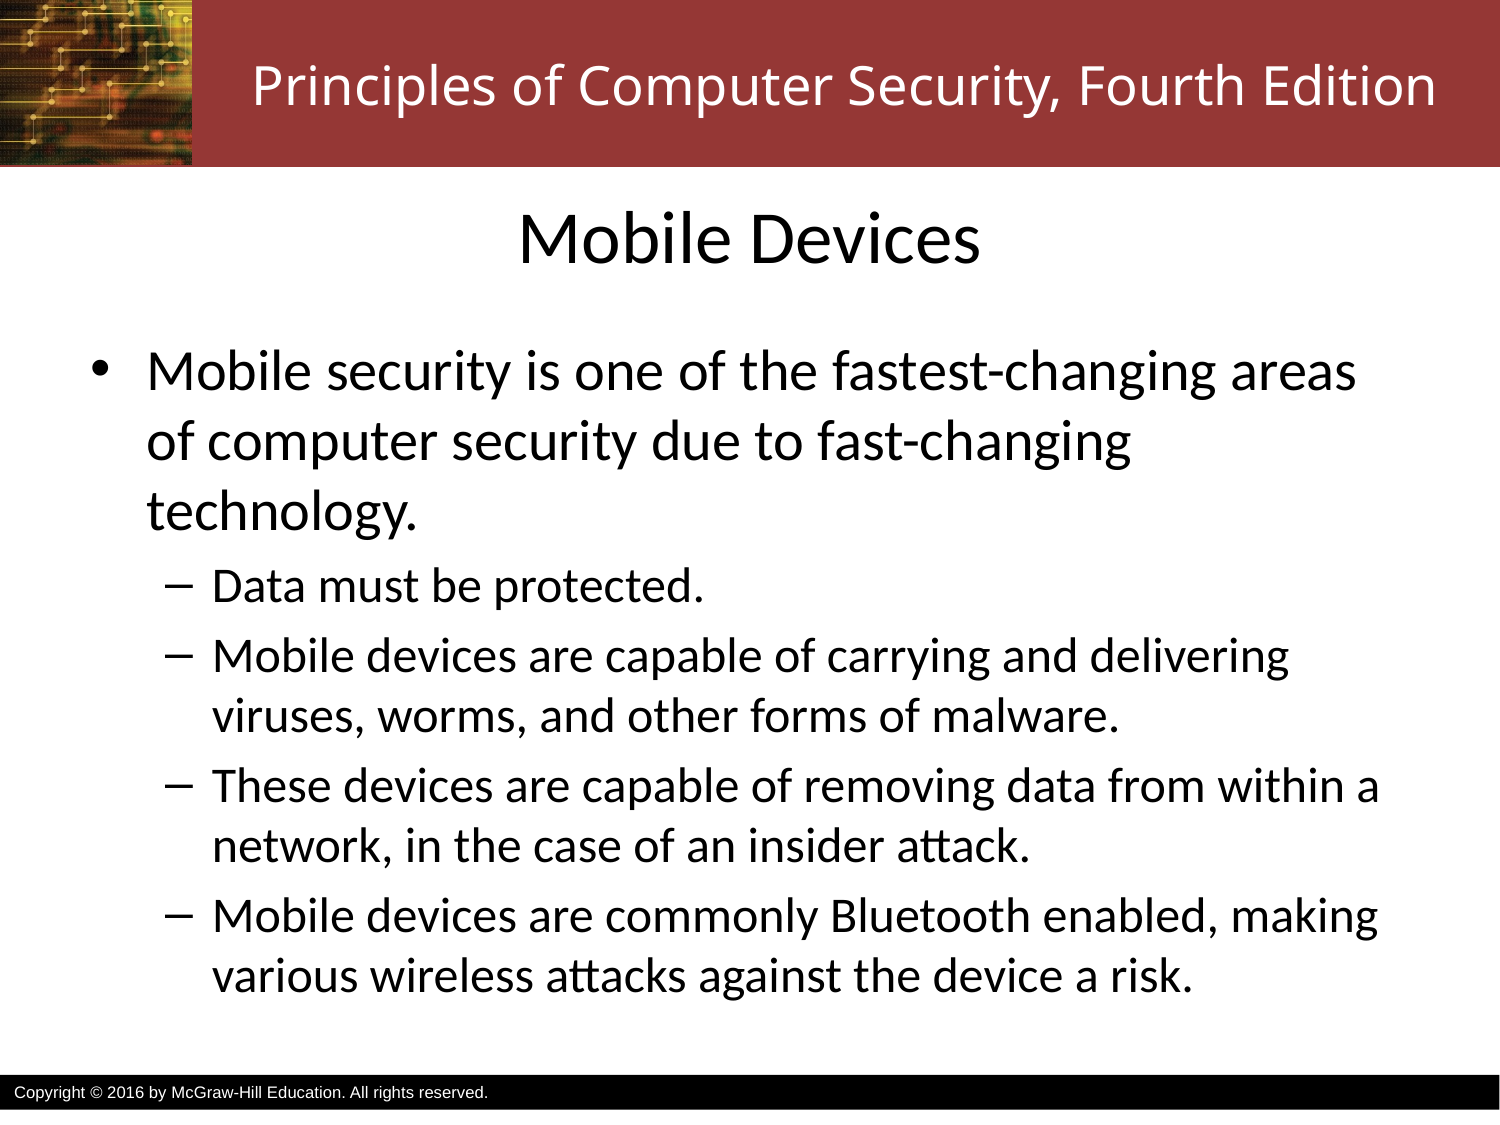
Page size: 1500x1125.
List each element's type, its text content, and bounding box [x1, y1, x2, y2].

picture [0, 0, 192, 165]
list Mobile security is one of the fastest-changing areas of computer security due to fast-changing technology. Data must be protected. Mobile devices are capable of carrying and delivering viruses, worms, and other forms of malware. These devices are capable of removing data from within a network, in the case of an insider attack. Mobile devices are commonly Bluetooth enabled, making various wireless attacks against the device a risk. [75, 324, 1425, 1005]
title Mobile Devices [75, 181, 1425, 324]
